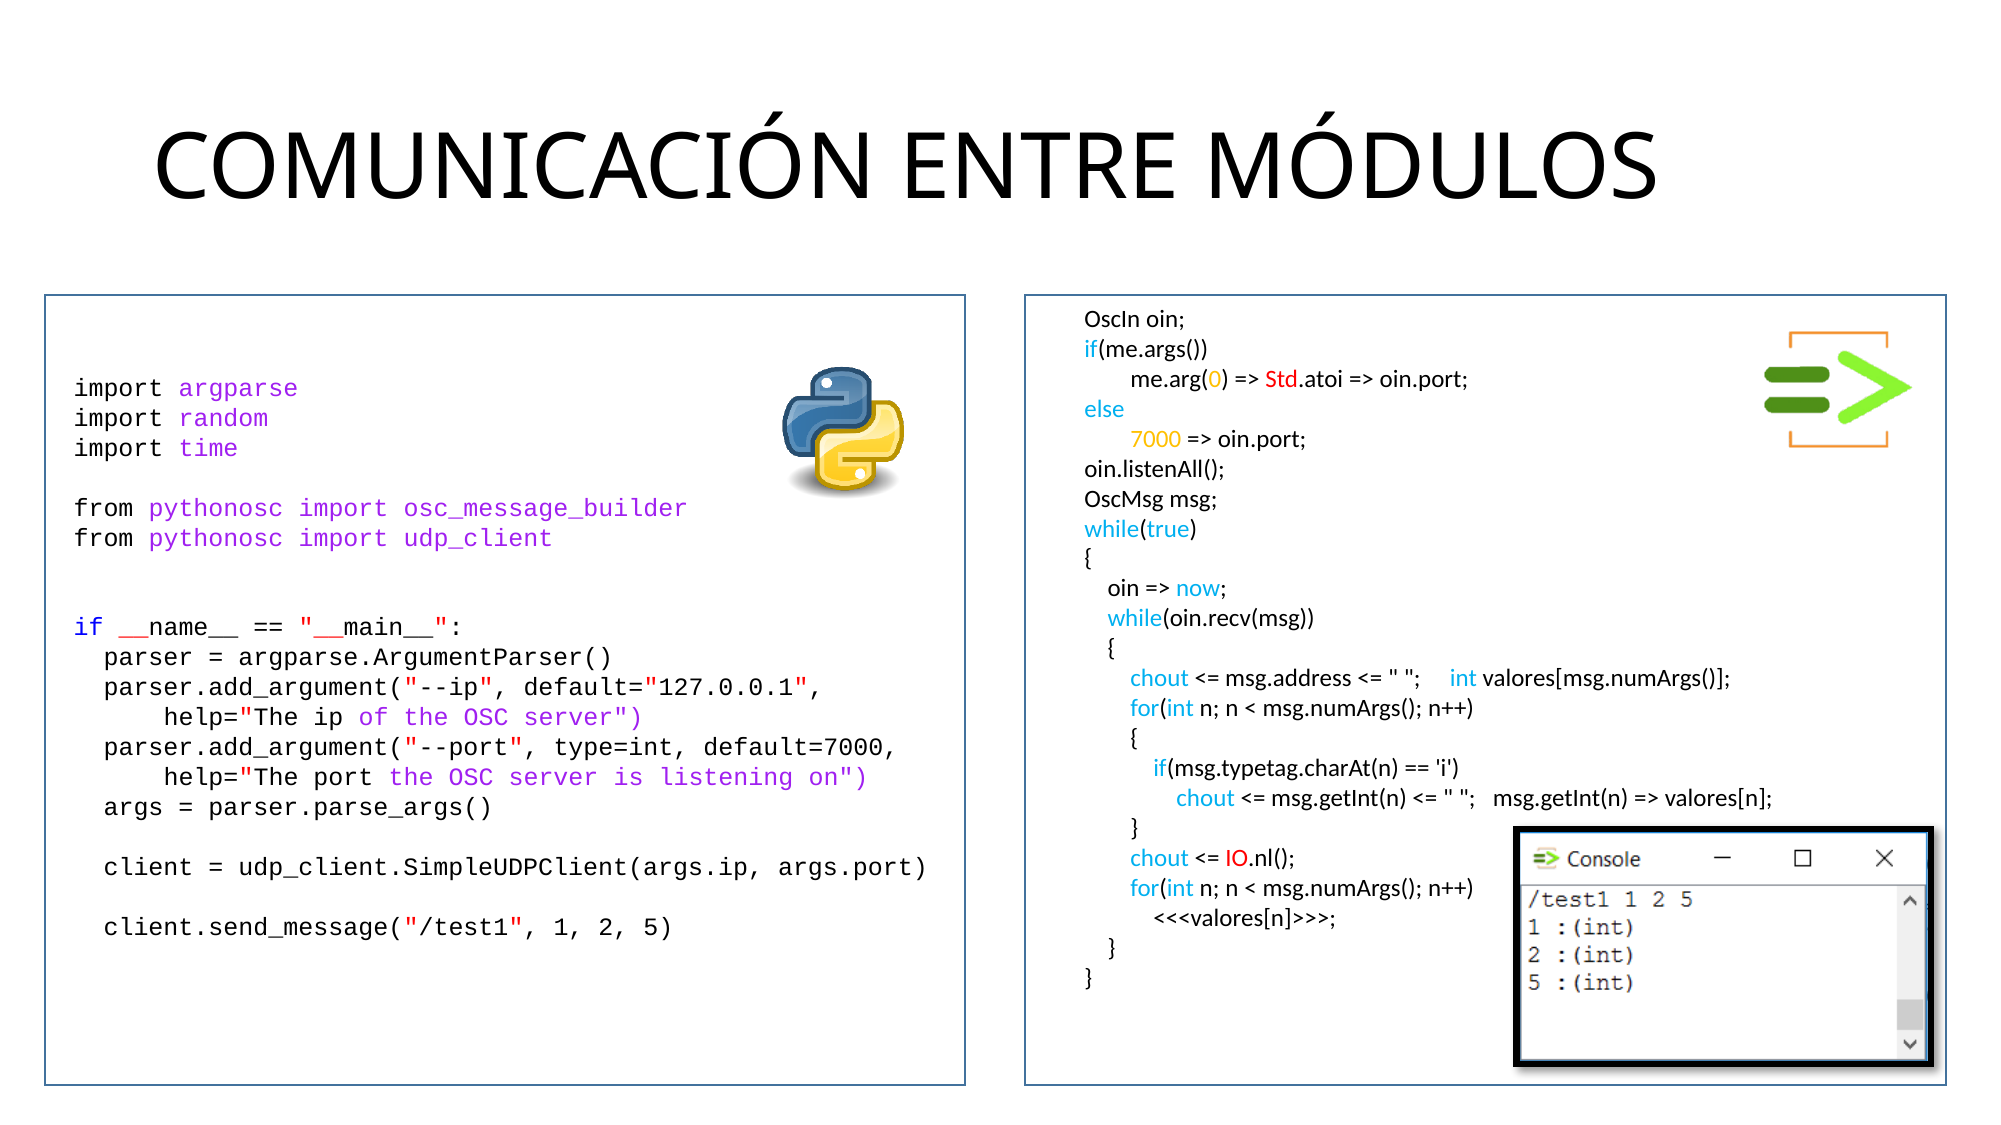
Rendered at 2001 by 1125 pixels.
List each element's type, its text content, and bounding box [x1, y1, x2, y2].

text_box import argparse import random import time from pythonosc import osc_message_builder from pythonosc import udp_client if __name__ == "__main__": parser = argparse.ArgumentParser() parser.add_argument("--ip", default="127.0.0.1", help="The ip of the OSC server") parser.add_argument("--port", type=int, default=7000, help="The port the OSC server is listening on") args = parser.parse_args() client = udp_client.SimpleUDPClient(args.ip, args.port) client.send_message("/test1", 1, 2, 5) [58, 363, 966, 948]
picture [774, 363, 913, 502]
title COMUNICACIÓN ENTRE MÓDULOS [137, 59, 1863, 278]
text_box [1024, 294, 1947, 1086]
text_box [44, 294, 966, 1086]
picture [1759, 326, 1917, 457]
picture [1519, 832, 1929, 1062]
